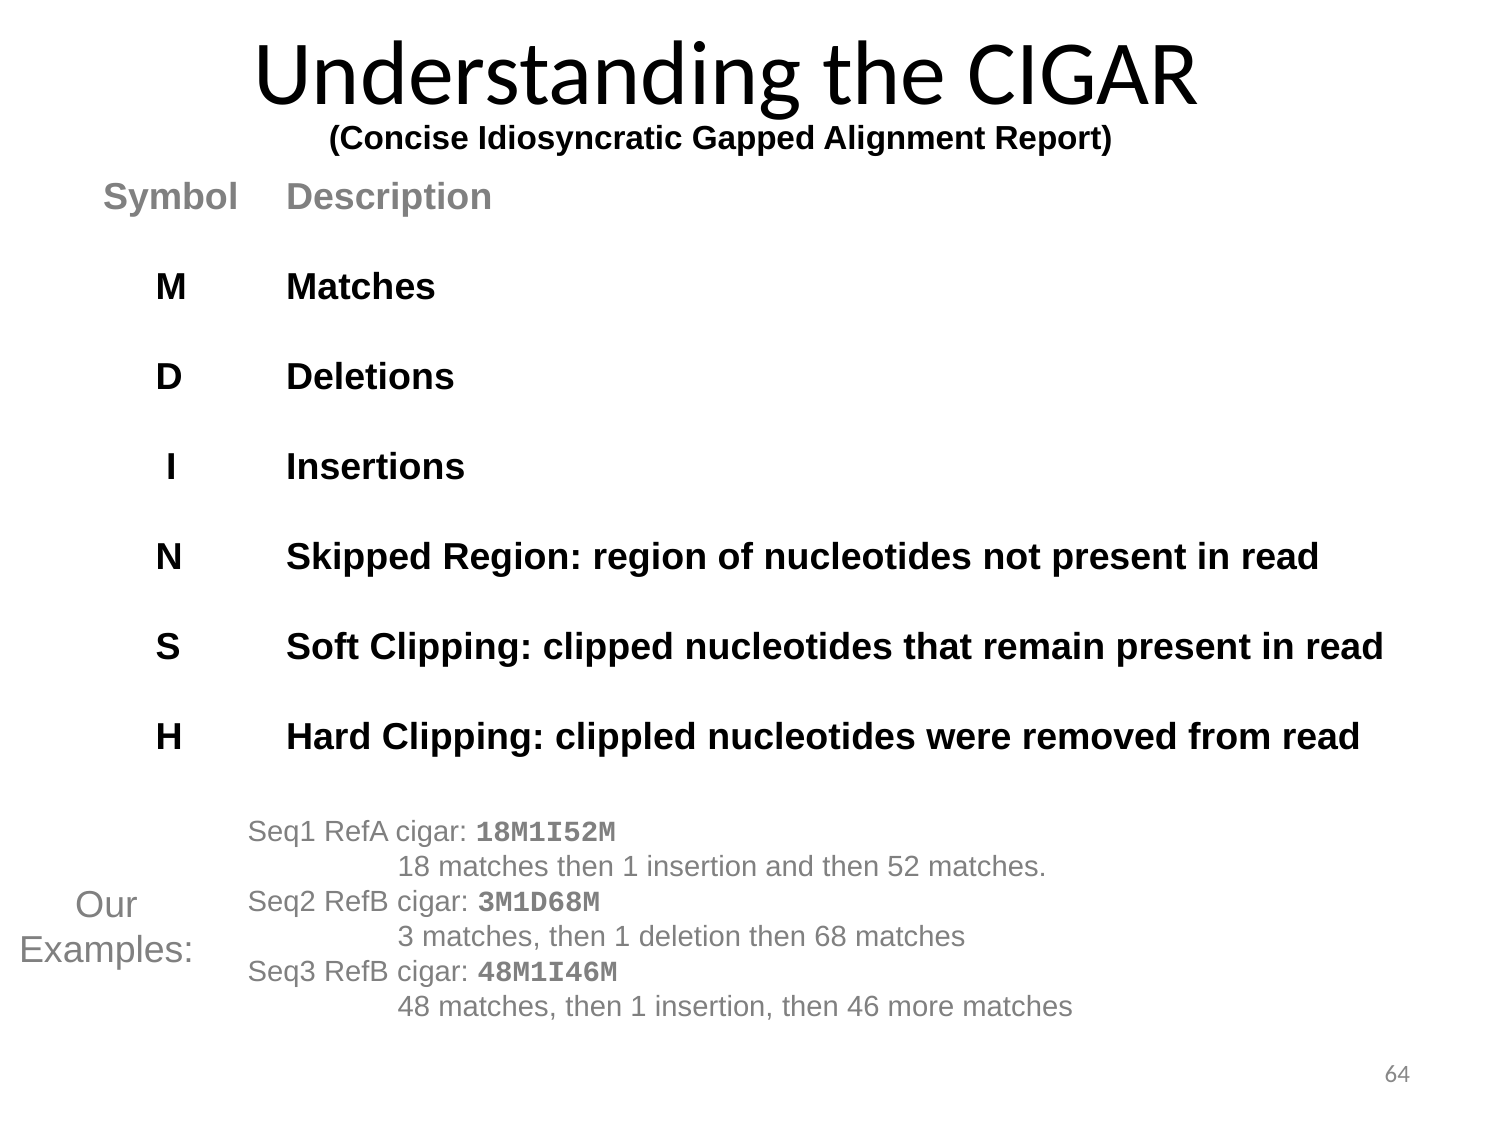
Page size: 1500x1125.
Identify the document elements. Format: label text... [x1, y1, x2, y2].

title Understanding the CIGAR [52, 0, 1403, 162]
text_box Symbol M D I N S H [88, 164, 271, 765]
text_box Seq1 RefA cigar: 18M1I52M 18 matches then 1 insertion and then 52 matches. Seq2 RefB cigar: 3M1D68M 3 matches, then 1 deletion then 68 matches Seq3 RefB cigar: 48M1I46M 48 matches, then 1 insertion, then 46 more matches [232, 804, 1090, 1030]
text_box (Concise Idiosyncratic Gapped Alignment Report) [313, 108, 1129, 164]
text_box Description Matches Deletions Insertions Skipped Region: region of nucleotides not present in read Soft Clipping: clipped nucleotides that remain present in read Hard Clipping: clippled nucleotides were removed from read [271, 164, 1464, 765]
text_box Our Examples: [0, 872, 213, 978]
slide_number 64 [1074, 1042, 1425, 1103]
